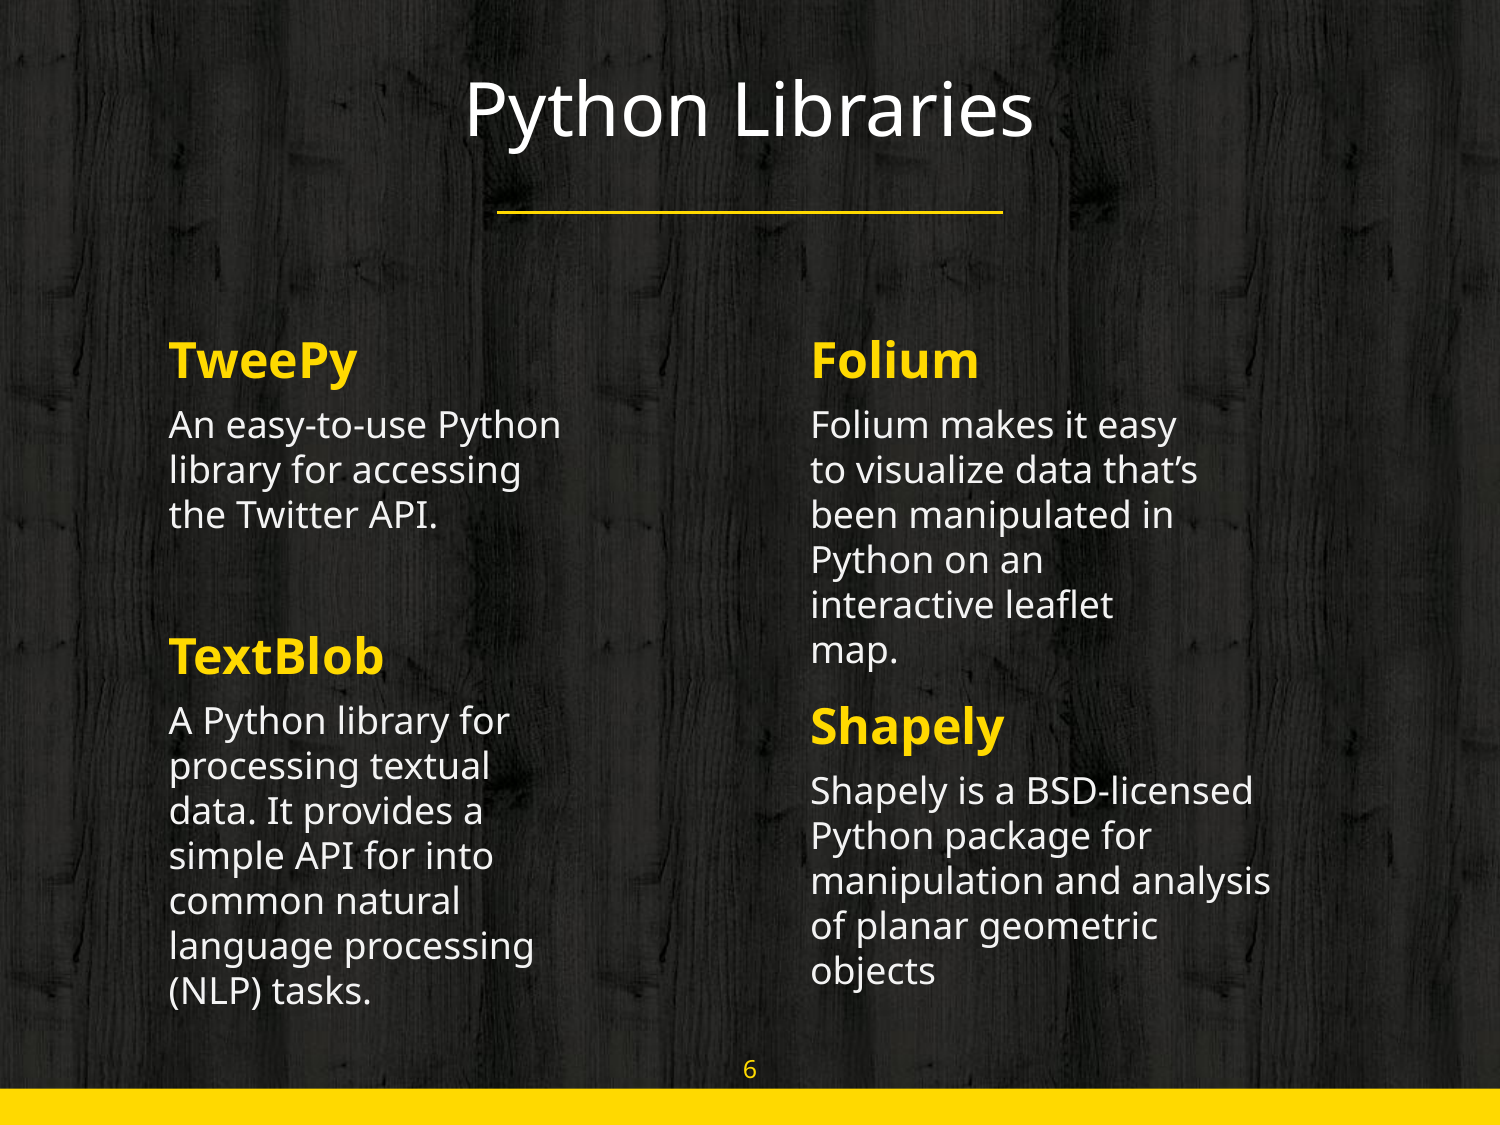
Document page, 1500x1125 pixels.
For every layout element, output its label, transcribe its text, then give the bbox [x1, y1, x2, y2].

list TweePy An easy-to-use Python library for accessing the Twitter API. [153, 313, 586, 609]
picture [0, 0, 1500, 1088]
text_box Shapely Shapely is a BSD-licensed Python package for manipulation and analysis of planar geometric objects [795, 669, 1288, 1017]
slide_number ‹#› [705, 1038, 795, 1125]
list Folium Folium makes it easy to visualize data that’s been manipulated in Python on an interactive leaflet map. [795, 313, 1227, 661]
list TextBlob A Python library for processing textual data. It provides a simple API for into common natural language processing (NLP) tasks. [153, 609, 586, 1005]
title Python Libraries [75, 0, 1425, 213]
